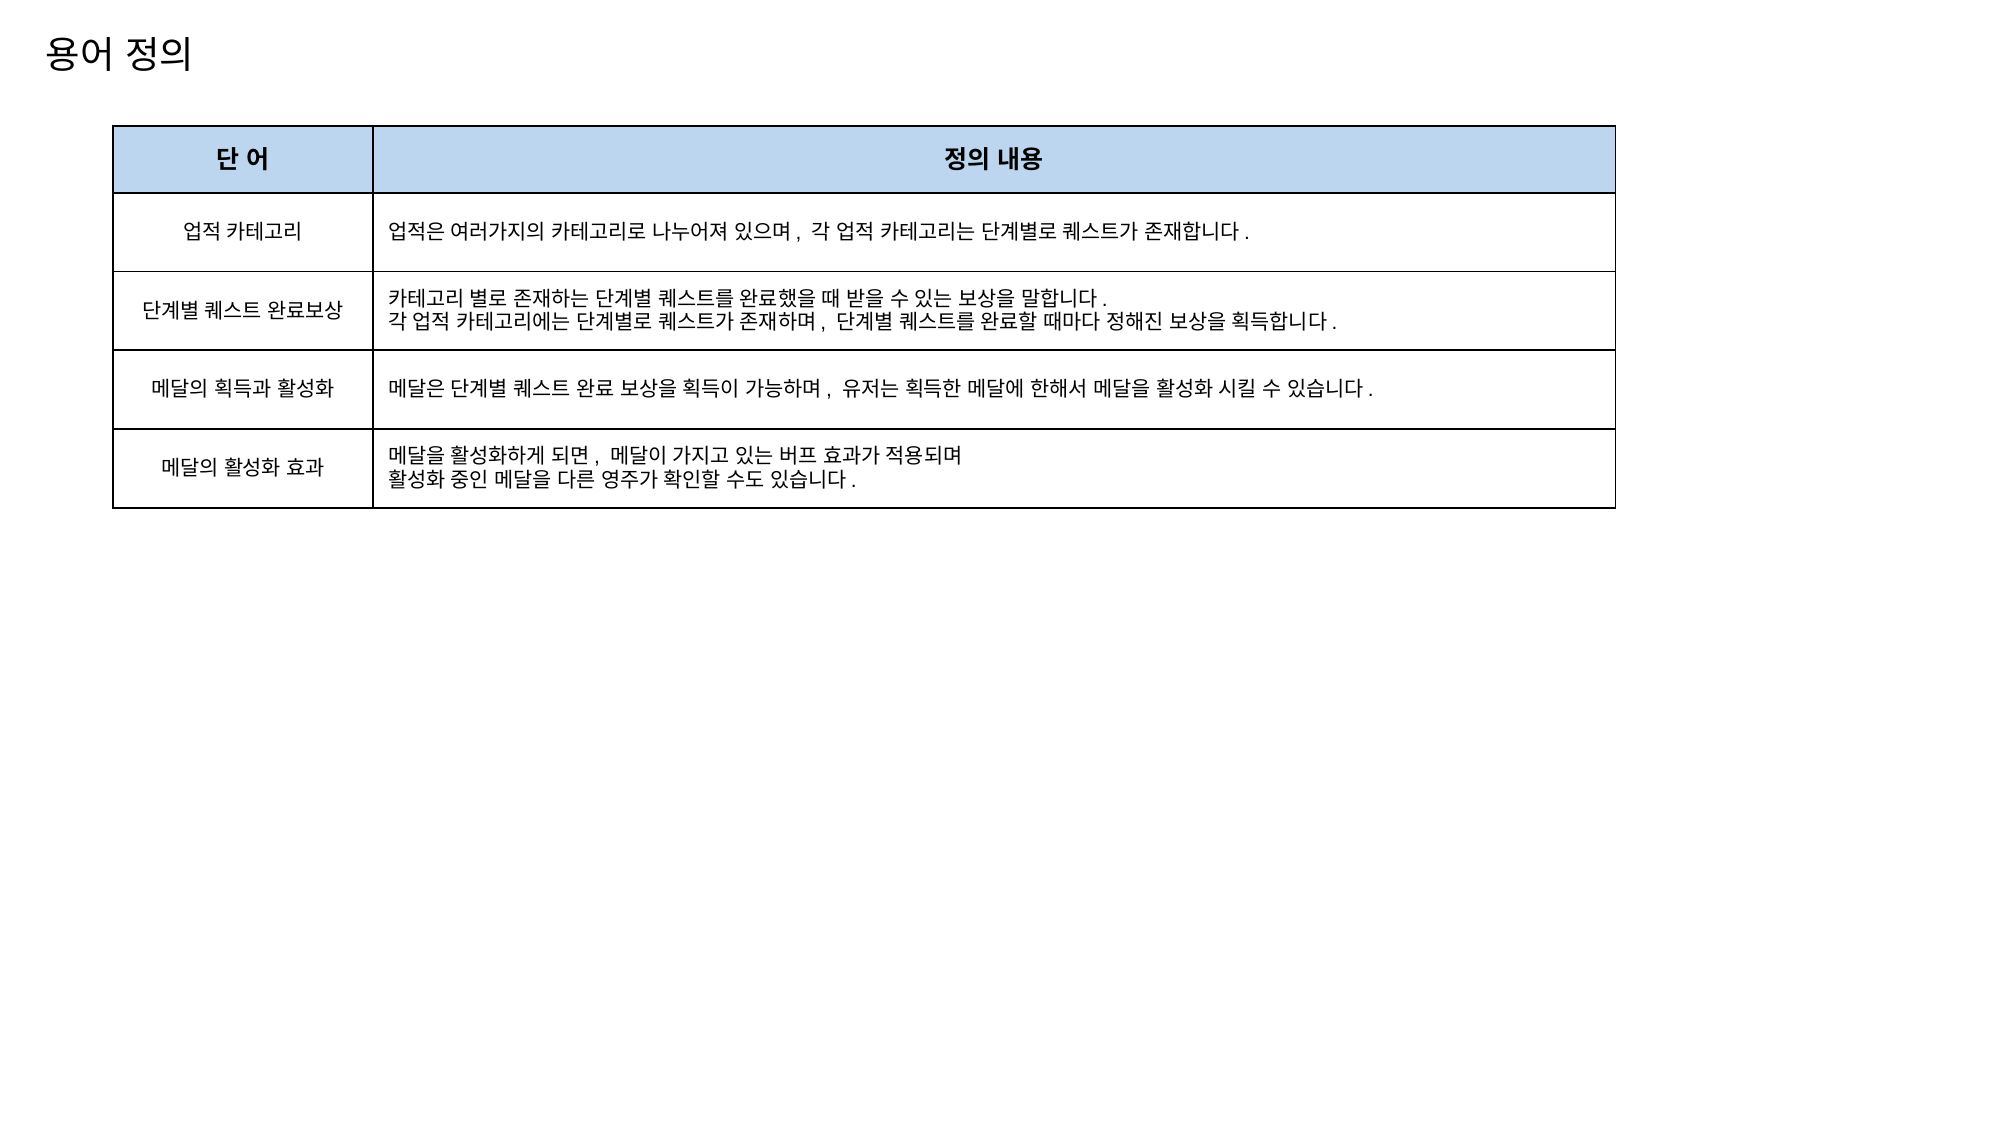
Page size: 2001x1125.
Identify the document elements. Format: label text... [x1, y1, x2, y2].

table_cell 카테고리 별로 존재하는 단계별 퀘스트를 완료했을 때 받을 수 있는 보상을 말합니다. 각 업적 카테고리에는 단계별로 퀘스트가 존재하며, 단계별 퀘스트를 완료할 때마다 정해진 보상을 획득합니다. [374, 272, 1615, 349]
table_cell 메달의 활성화 효과 [114, 430, 372, 507]
table_cell 단계별 퀘스트 완료보상 [114, 272, 372, 349]
table_cell 메달은 단계별 퀘스트 완료 보상을 획득이 가능하며, 유저는 획득한 메달에 한해서 메달을 활성화 시킬 수 있습니다. [374, 351, 1615, 428]
table_cell 메달을 활성화하게 되면, 메달이 가지고 있는 버프 효과가 적용되며 활성화 중인 메달을 다른 영주가 확인할 수도 있습니다. [374, 430, 1615, 507]
table_cell 메달의 획득과 활성화 [114, 351, 372, 428]
table_cell 업적은 여러가지의 카테고리로 나누어져 있으며, 각 업적 카테고리는 단계별로 퀘스트가 존재합니다. [374, 194, 1615, 271]
table_cell 업적 카테고리 [114, 194, 372, 271]
table_header 정의 내용 [374, 127, 1615, 192]
table_header 단 어 [114, 127, 372, 192]
text_box 용어 정의 [30, 23, 833, 85]
